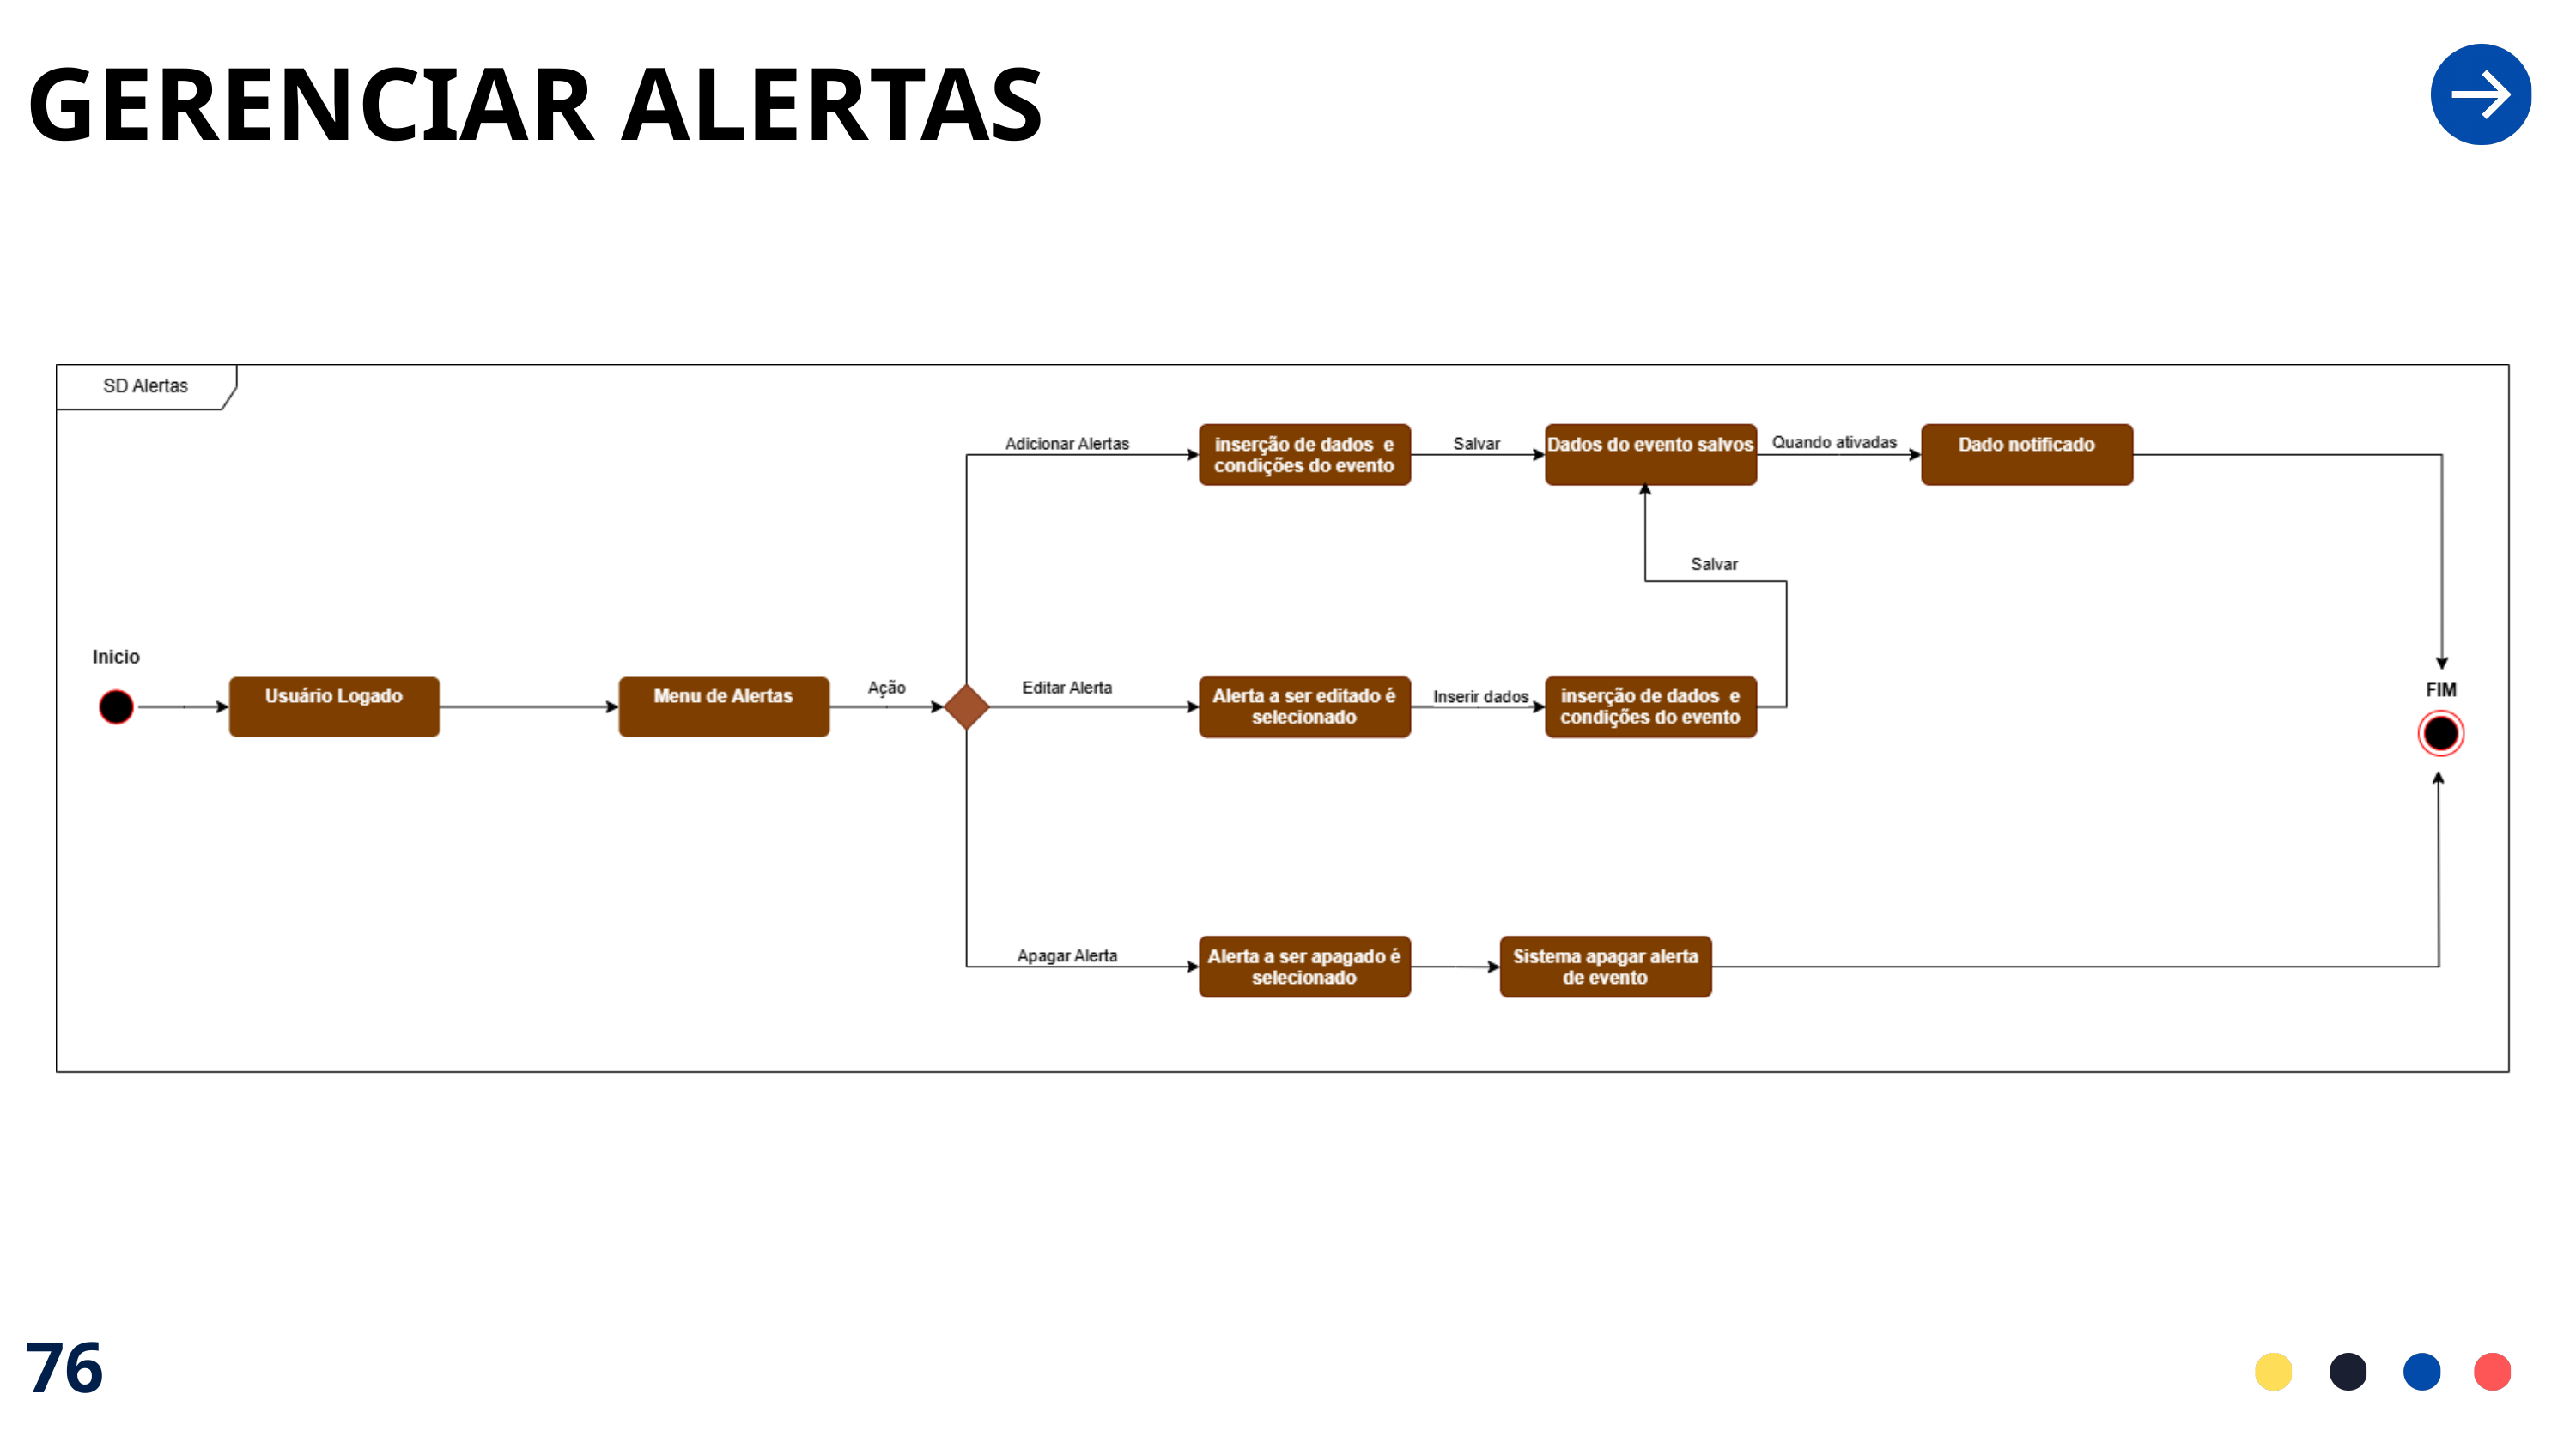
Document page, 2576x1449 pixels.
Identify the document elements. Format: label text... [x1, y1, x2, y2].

text_box [2451, 70, 2512, 119]
text_box 76 [25, 1309, 145, 1408]
text_box [2474, 1353, 2512, 1391]
text_box [56, 364, 2512, 1075]
text_box [2255, 1353, 2293, 1391]
text_box GERENCIAR ALERTAS [25, 51, 2013, 161]
text_box [2431, 44, 2532, 145]
text_box [2403, 1353, 2441, 1391]
text_box [2330, 1353, 2367, 1391]
